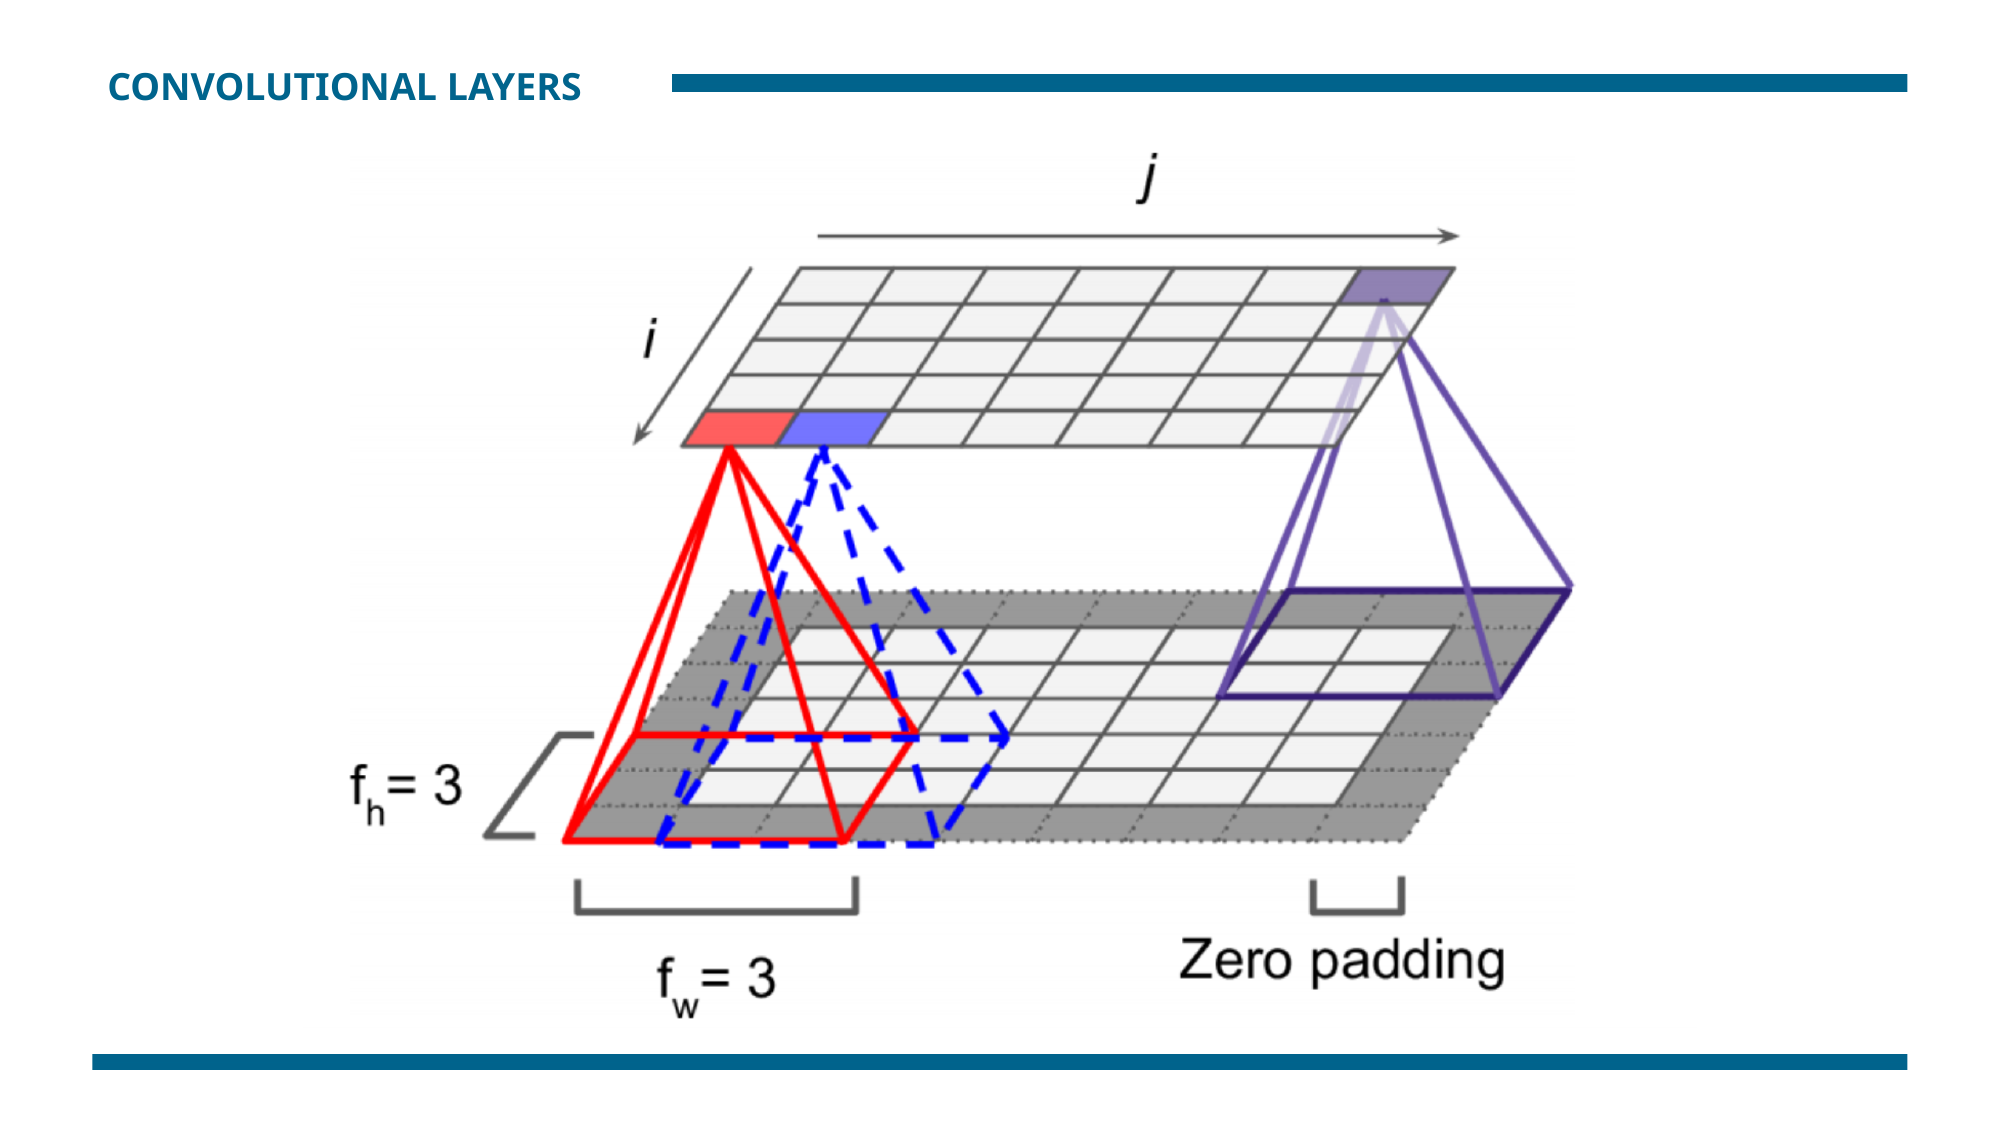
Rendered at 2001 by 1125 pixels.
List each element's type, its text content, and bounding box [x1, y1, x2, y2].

text_box CONVOLUTIONAL LAYERS [92, 55, 1123, 115]
picture [302, 134, 1697, 1029]
